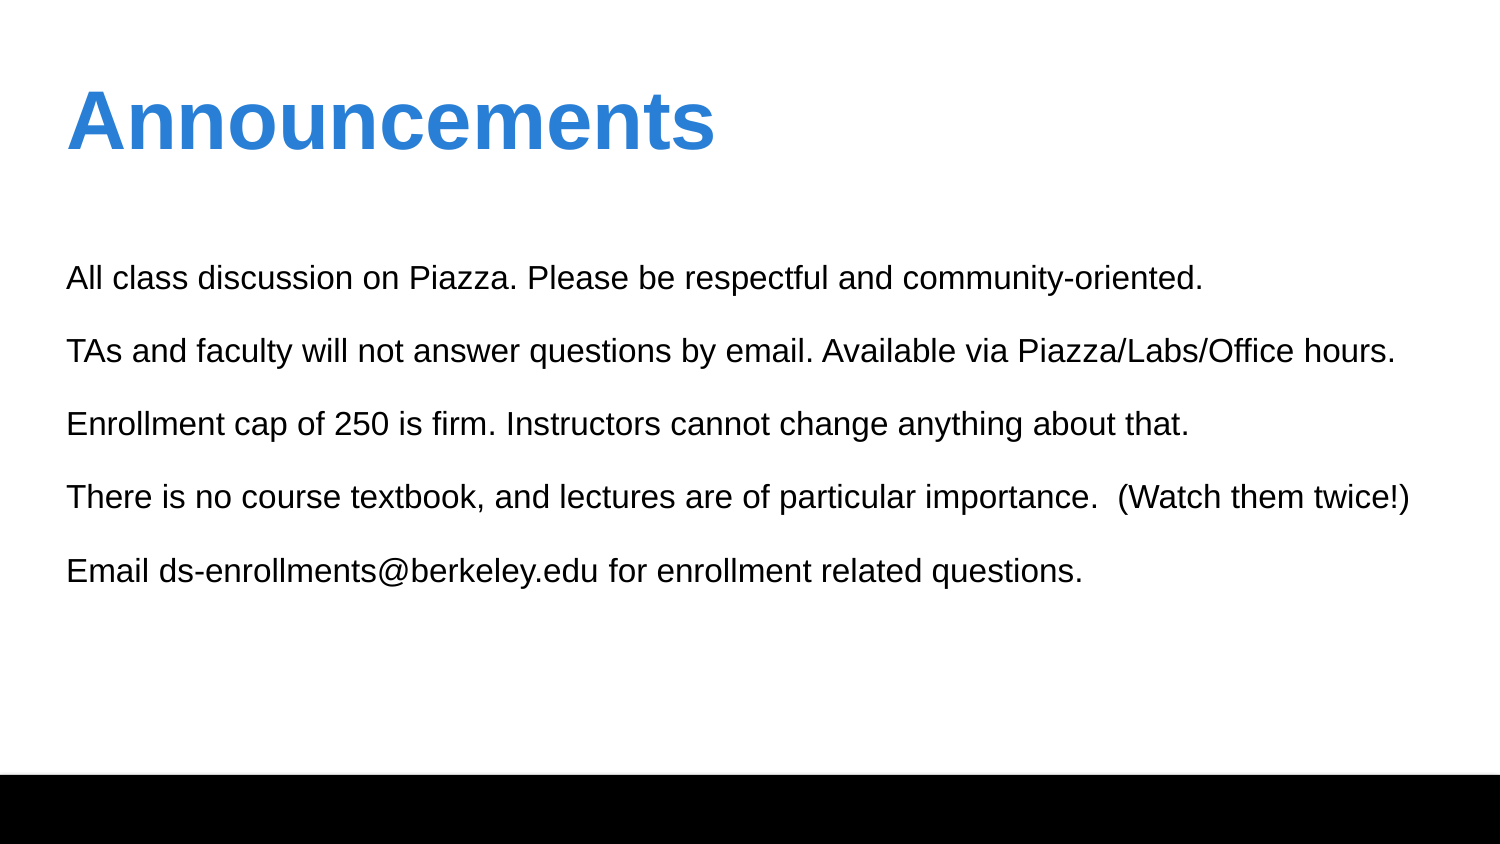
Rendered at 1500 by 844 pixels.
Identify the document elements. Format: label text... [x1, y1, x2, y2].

list All class discussion on Piazza. Please be respectful and community-oriented. TAs and faculty will not answer questions by email. Available via Piazza/Labs/Office hours. Enrollment cap of 250 is firm. Instructors cannot change anything about that. There is no course textbook, and lectures are of particular importance. (Watch them twice!) Email ds-enrollments@berkeley.edu for enrollment related questions. [51, 240, 1449, 750]
title Announcements [51, 61, 1449, 182]
